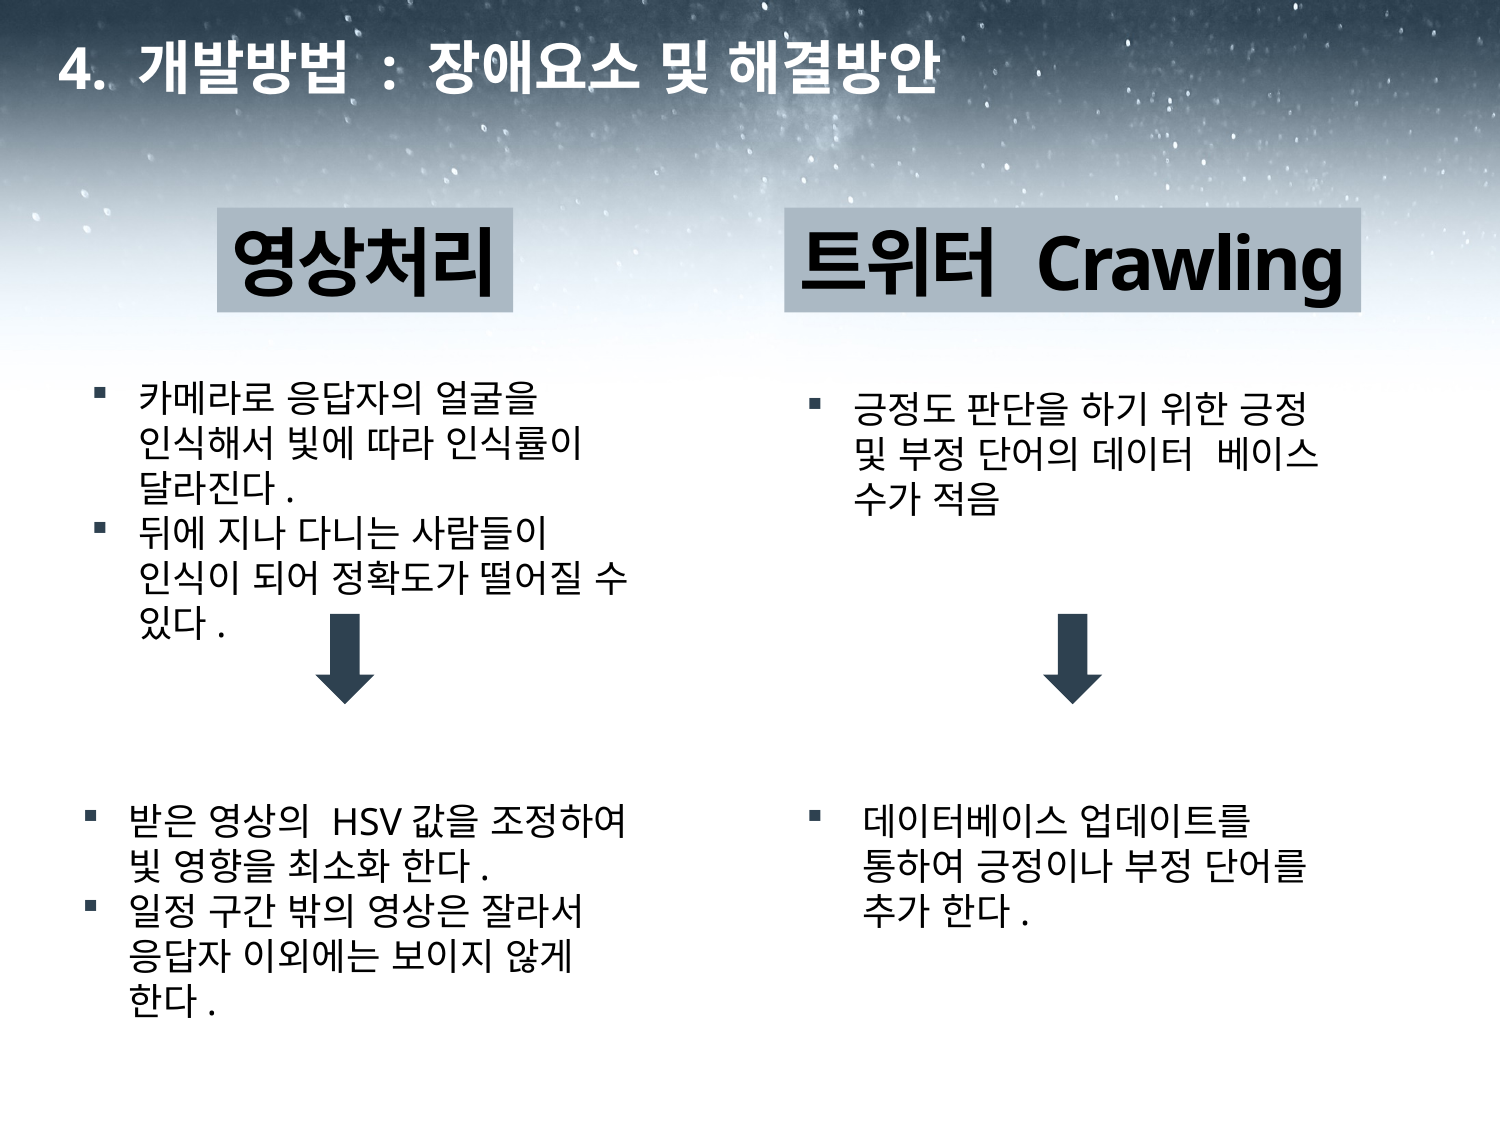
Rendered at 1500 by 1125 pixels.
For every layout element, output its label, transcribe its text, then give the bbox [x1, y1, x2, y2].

text_box 카메라로 응답자의 얼굴을 인식해서 빛에 따라 인식률이 달라진다. 뒤에 지나 다니는 사람들이 인식이 되어 정확도가 떨어질 수 있다. [76, 367, 673, 698]
picture [0, 0, 1500, 1125]
text_box 데이터베이스 업데이트를 통하여 긍정이나 부정 단어를 추가 한다. [791, 790, 1335, 941]
text_box [1041, 611, 1105, 707]
text_box 긍정도 판단을 하기 위한 긍정 및 부정 단어의 데이터 베이스 수가 적음 [791, 378, 1335, 529]
text_box 트위터 Crawling [784, 207, 1362, 313]
text_box 영상처리 [217, 207, 514, 313]
text_box [313, 611, 377, 707]
text_box 받은 영상의 HSV값을 조정하여 빛 영향을 최소화 한다. 일정 구간 밖의 영상은 잘라서 응답자 이외에는 보이지 않게 한다. [67, 790, 663, 1031]
text_box 4. 개발방법 : 장애요소 및 해결방안 [43, 23, 957, 109]
